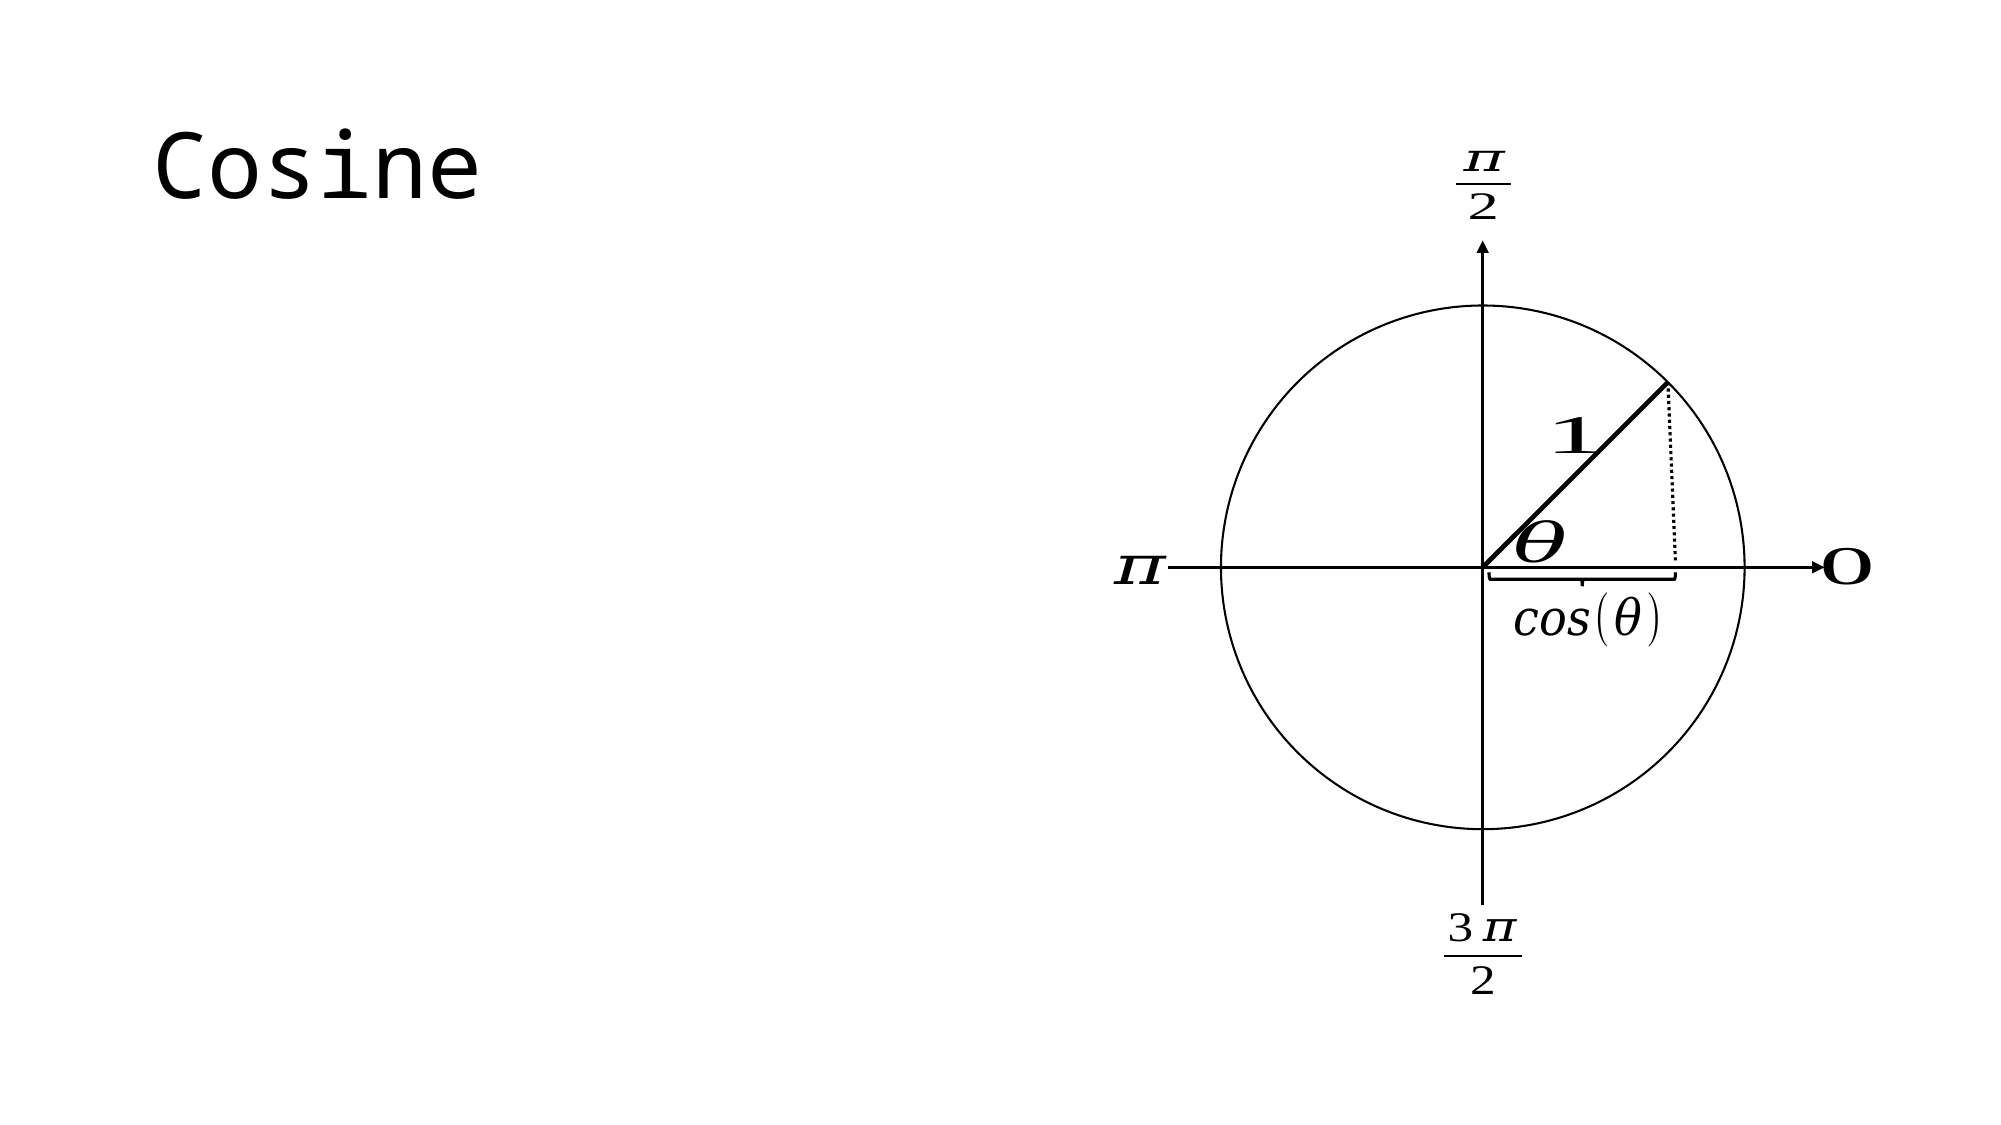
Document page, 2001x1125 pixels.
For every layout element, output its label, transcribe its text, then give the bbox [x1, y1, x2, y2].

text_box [1109, 136, 1880, 1005]
title Cosine [137, 59, 1863, 278]
